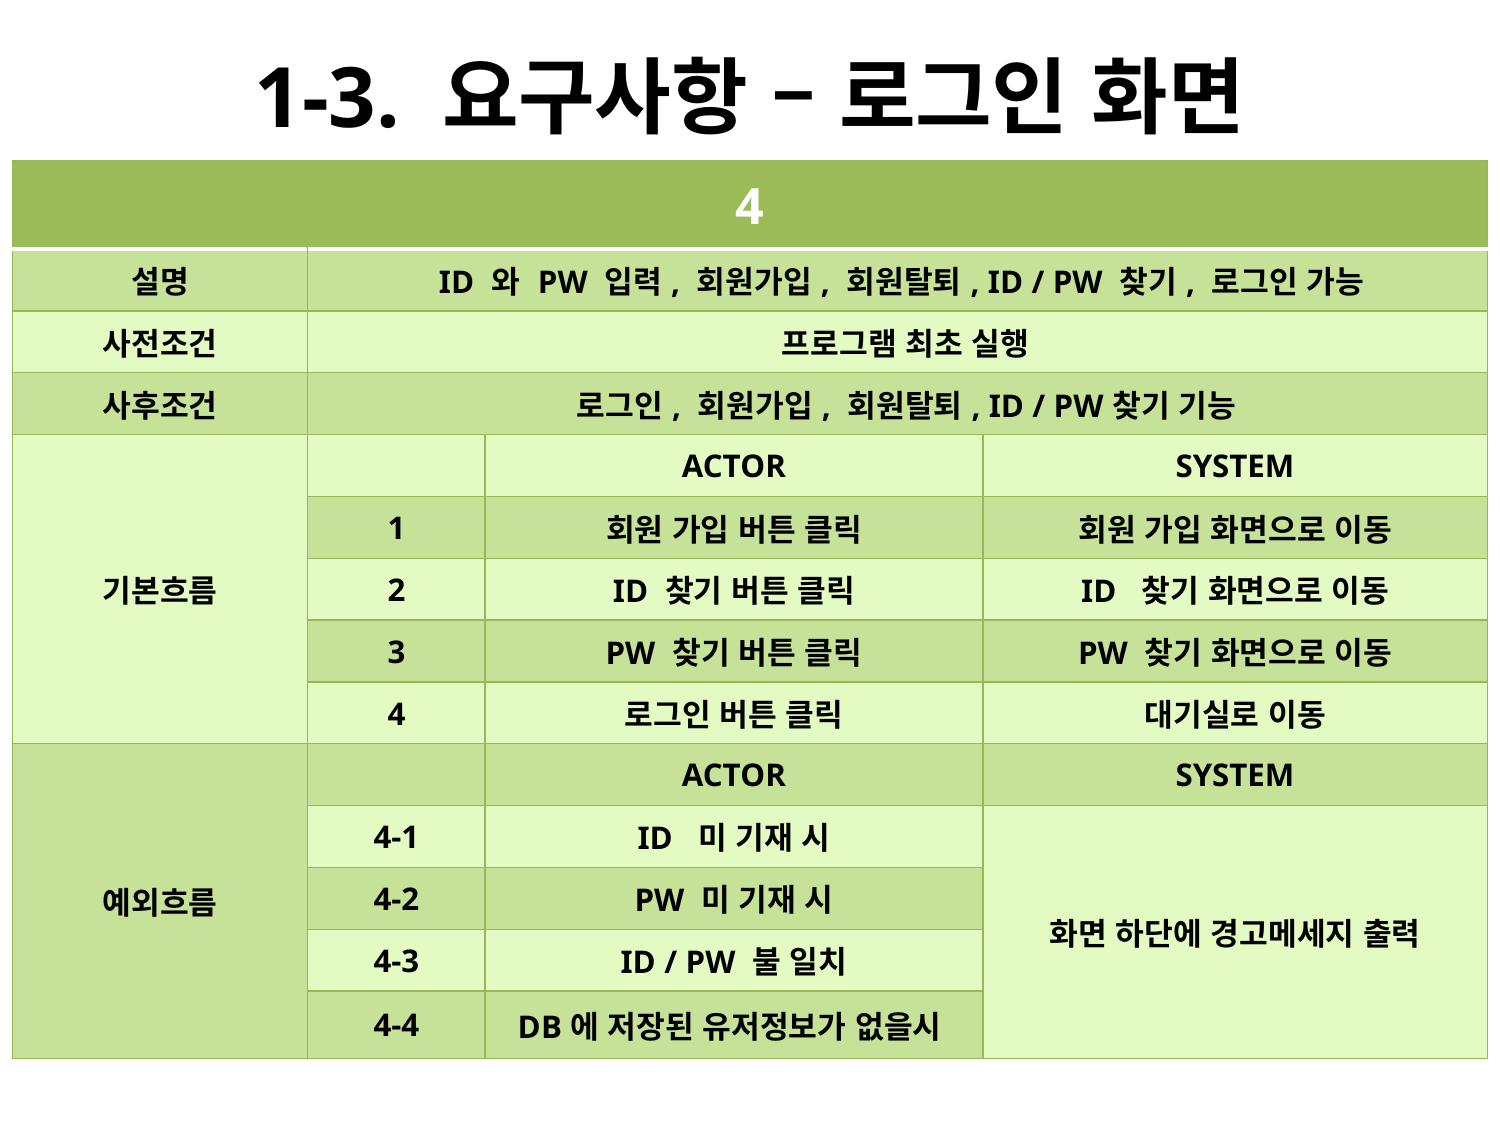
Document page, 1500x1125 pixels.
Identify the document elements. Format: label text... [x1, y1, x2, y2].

table_cell 3 [308, 621, 484, 681]
table_cell ID 찾기 버튼 클릭 [486, 559, 982, 619]
table_cell 4-4 [308, 992, 484, 1058]
table_cell 회원 가입 화면으로 이동 [984, 497, 1487, 558]
table_cell SYSTEM [984, 435, 1487, 496]
table_cell PW 찾기 버튼 클릭 [486, 621, 982, 681]
table_cell 대기실로 이동 [984, 683, 1487, 743]
table_cell 4-2 [308, 868, 484, 929]
table_cell 사전조건 [13, 312, 307, 372]
table_cell 기본흐름 [13, 435, 307, 743]
table_cell ACTOR [486, 435, 982, 496]
table_cell ID / PW 불 일치 [486, 930, 982, 990]
table_cell 프로그램 최초 실행 [308, 312, 1487, 372]
table_cell ID 와 PW 입력, 회원가입, 회원탈퇴, ID / PW 찾기, 로그인 가능 [308, 251, 1487, 310]
table_cell 로그인 버튼 클릭 [486, 683, 982, 743]
table_cell 예외흐름 [13, 744, 307, 1058]
table_cell ID 미 기재 시 [486, 806, 982, 867]
table_cell 2 [308, 559, 484, 619]
table_cell [308, 744, 484, 805]
table_cell PW 미 기재 시 [486, 868, 982, 929]
table_cell 사후조건 [13, 373, 307, 434]
table_cell PW 찾기 화면으로 이동 [984, 621, 1487, 681]
table_cell SYSTEM [984, 744, 1487, 805]
table_header 4 [13, 162, 1487, 247]
table_cell ID 찾기 화면으로 이동 [984, 559, 1487, 619]
table_cell 4-1 [308, 806, 484, 867]
table_cell DB에 저장된 유저정보가 없을시 [486, 992, 982, 1058]
table_cell 회원 가입 버튼 클릭 [486, 497, 982, 558]
table_cell 설명 [13, 251, 307, 310]
table_cell 화면 하단에 경고메세지 출력 [984, 806, 1487, 1058]
table_cell 4 [308, 683, 484, 743]
title 1-3. 요구사항 – 로그인 화면 [75, 23, 1425, 160]
table_cell ACTOR [486, 744, 982, 805]
table_cell 로그인, 회원가입, 회원탈퇴, ID / PW찾기 기능 [308, 373, 1487, 434]
table_cell [308, 435, 484, 496]
table_cell 1 [308, 497, 484, 558]
table_cell 4-3 [308, 930, 484, 990]
